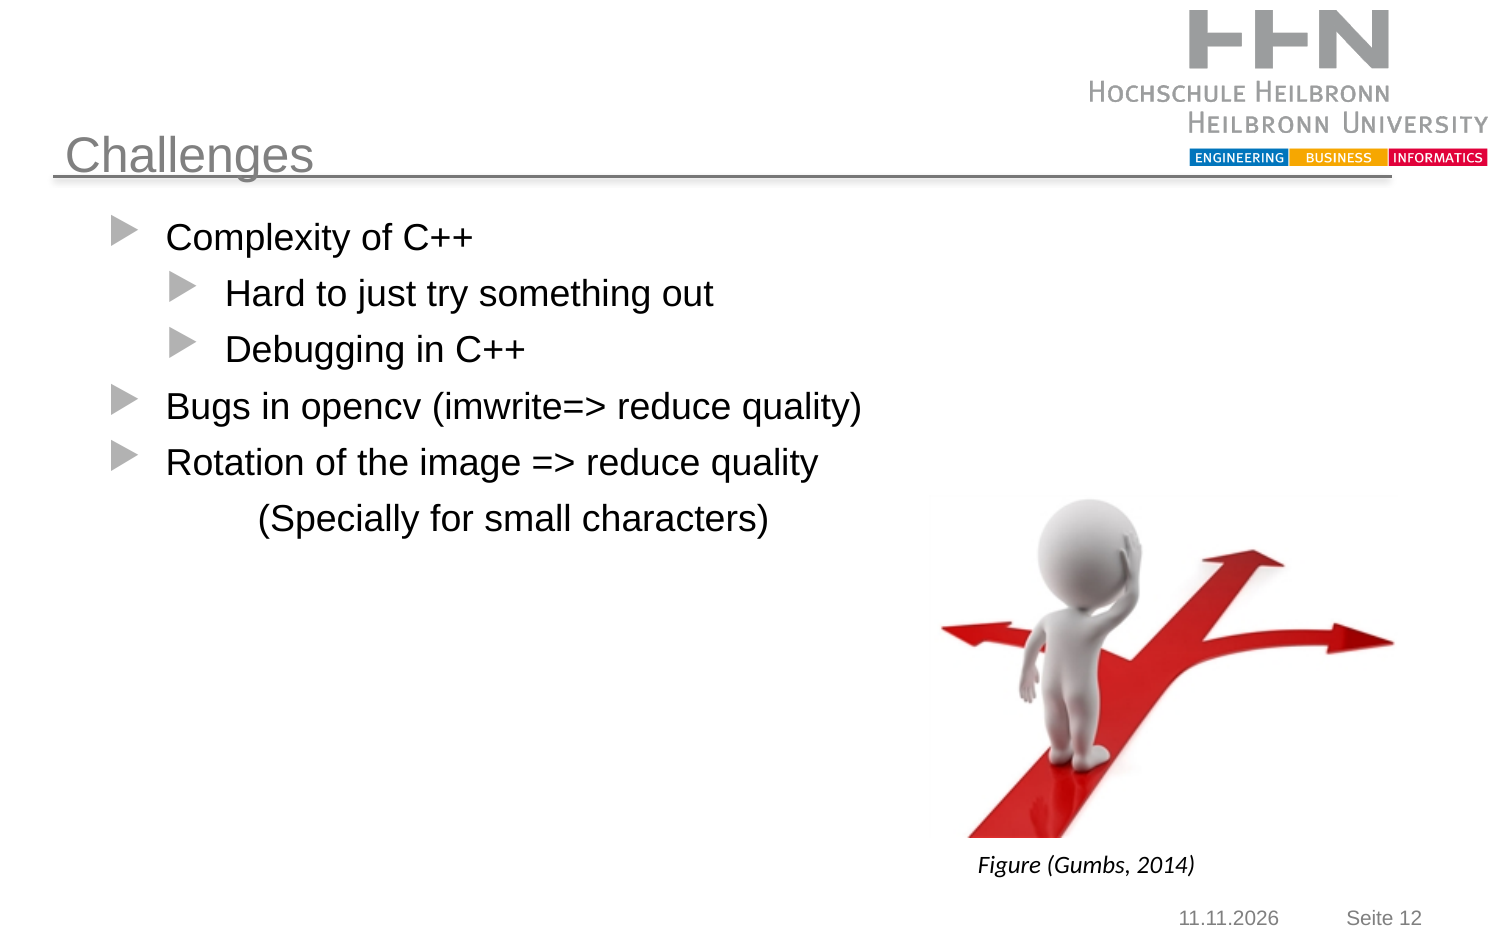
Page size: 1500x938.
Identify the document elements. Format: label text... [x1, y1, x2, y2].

slide_number Seite 12 [1331, 896, 1493, 927]
text_box Figure (Gumbs, 2014) [874, 841, 1299, 887]
title Challenges [64, 120, 1459, 186]
picture [1090, 10, 1488, 166]
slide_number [1163, 897, 1299, 933]
picture [928, 495, 1398, 838]
list Complexity of C++ Hard to just try something out Debugging in C++ Bugs in opencv (imwrite=> reduce quality) Rotation of the image => reduce quality (Specially for small characters) [49, 205, 1332, 782]
